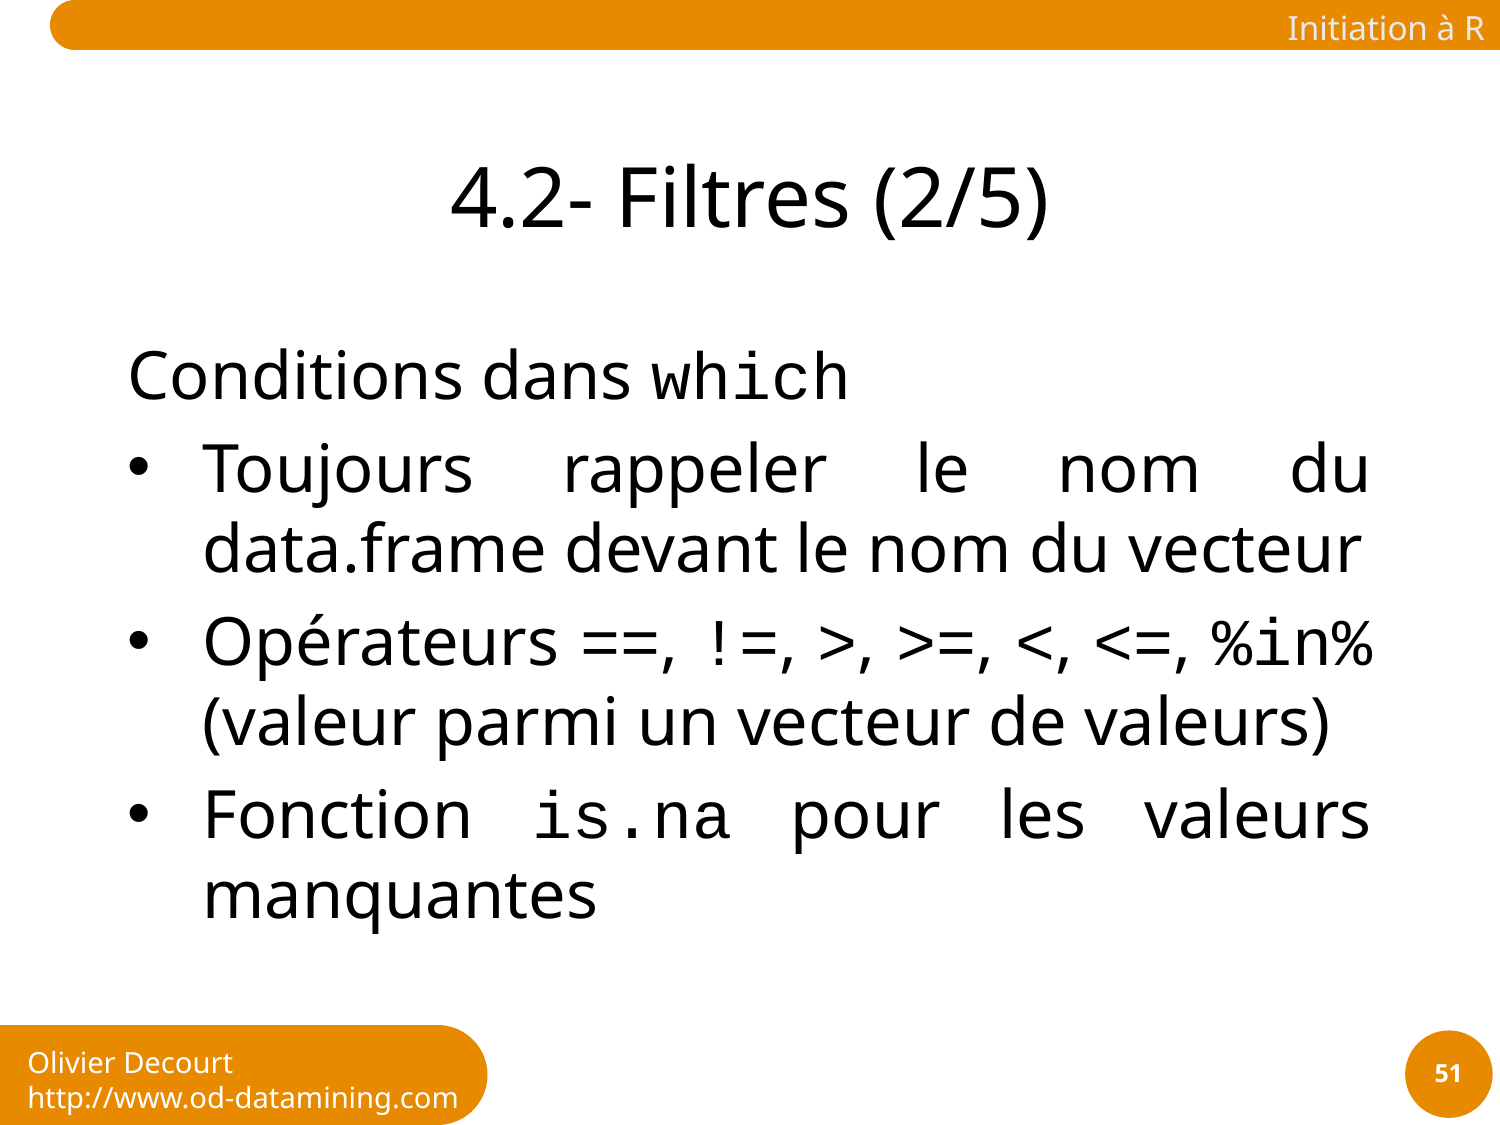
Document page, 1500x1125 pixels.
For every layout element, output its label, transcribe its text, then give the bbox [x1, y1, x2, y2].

title 4.2- Filtres (2/5) [112, 99, 1388, 288]
list Conditions dans which Toujours rappeler le nom du data.frame devant le nom du vecteur Opérateurs ==, !=, >, >=, <, <=, %in% (valeur parmi un vecteur de valeurs) Fonction is.na pour les valeurs manquantes [112, 324, 1388, 1000]
